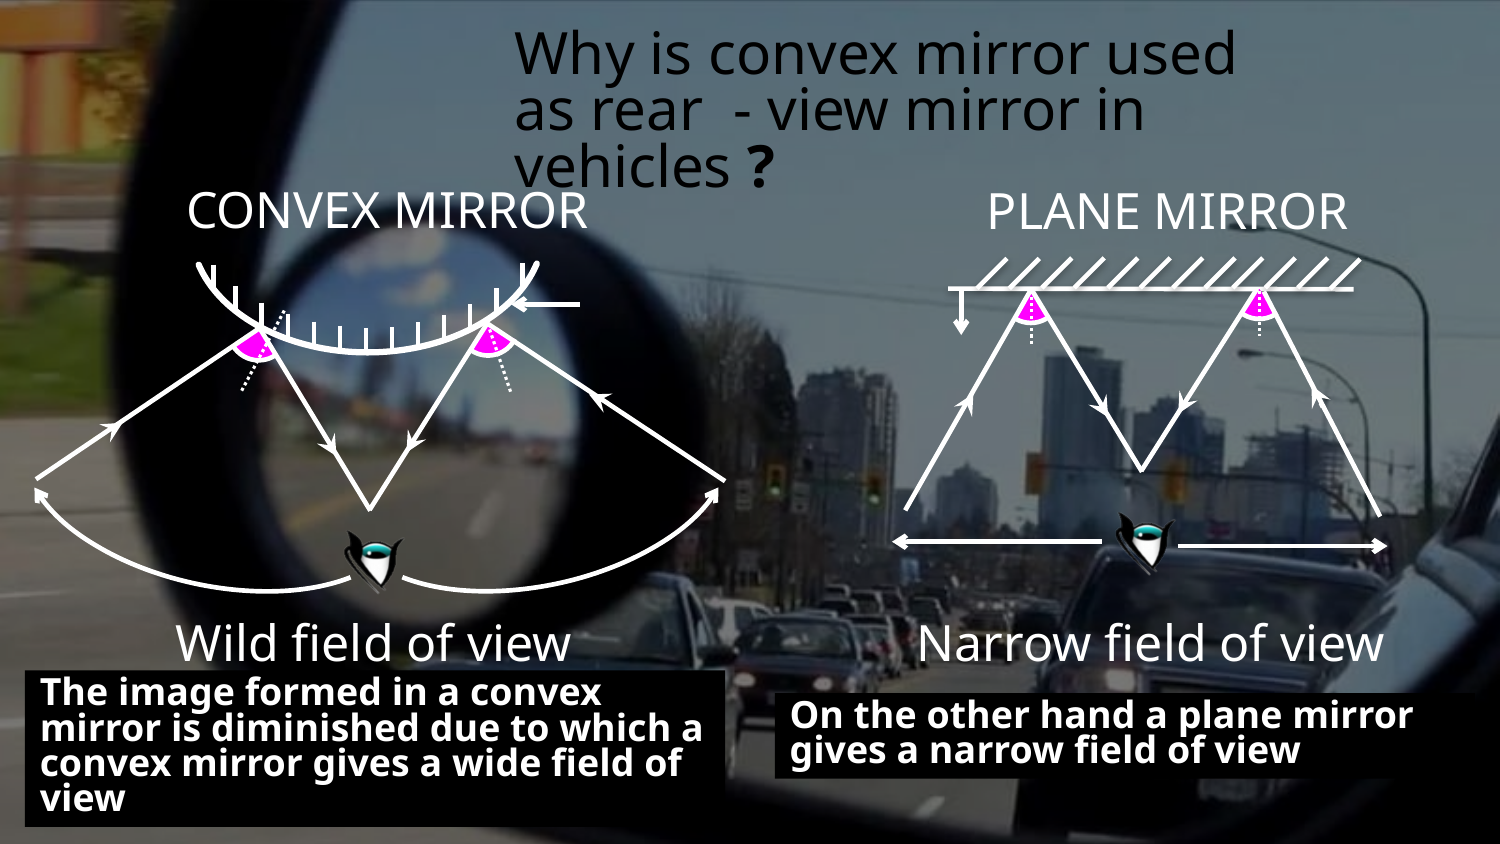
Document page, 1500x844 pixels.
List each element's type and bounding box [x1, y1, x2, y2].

text_box [891, 171, 1388, 681]
text_box [20, 106, 733, 681]
picture [0, 0, 1500, 844]
